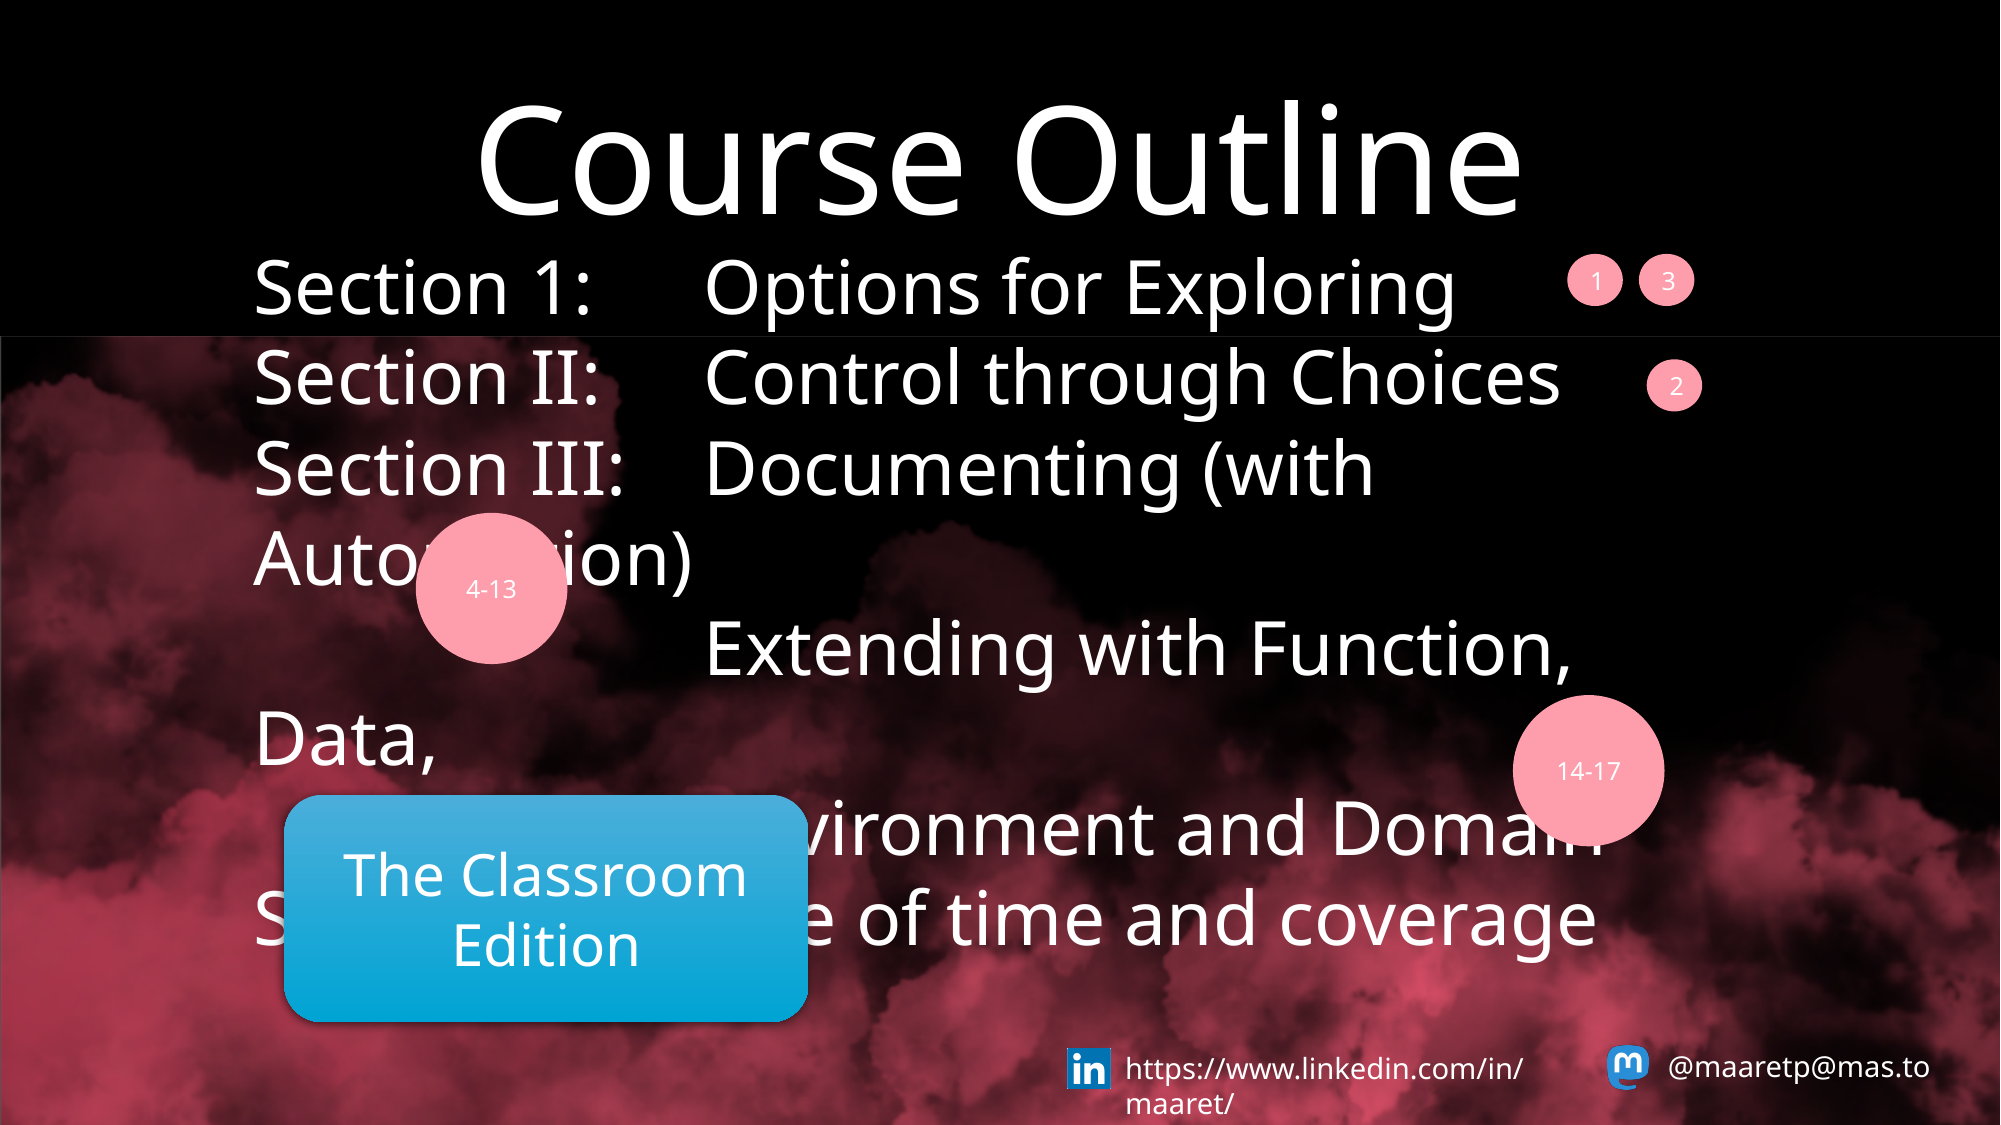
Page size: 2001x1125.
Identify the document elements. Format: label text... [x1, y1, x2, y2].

text_box Section 1: Options for Exploring Section II: Control through Choices Section III: Documenting (with Automation) Extending with Function, Data, Environment and Domain Section IV: Use of time and coverage [239, 232, 1739, 968]
text_box 3 [1637, 252, 1696, 308]
text_box 2 [1645, 357, 1704, 414]
text_box Course Outline [364, 56, 1636, 232]
text_box 14-17 [1511, 693, 1667, 848]
picture [2, 337, 1998, 1125]
text_box 4-13 [414, 511, 569, 666]
text_box 1 [1565, 252, 1625, 308]
text_box The Classroom Edition [284, 794, 809, 1023]
